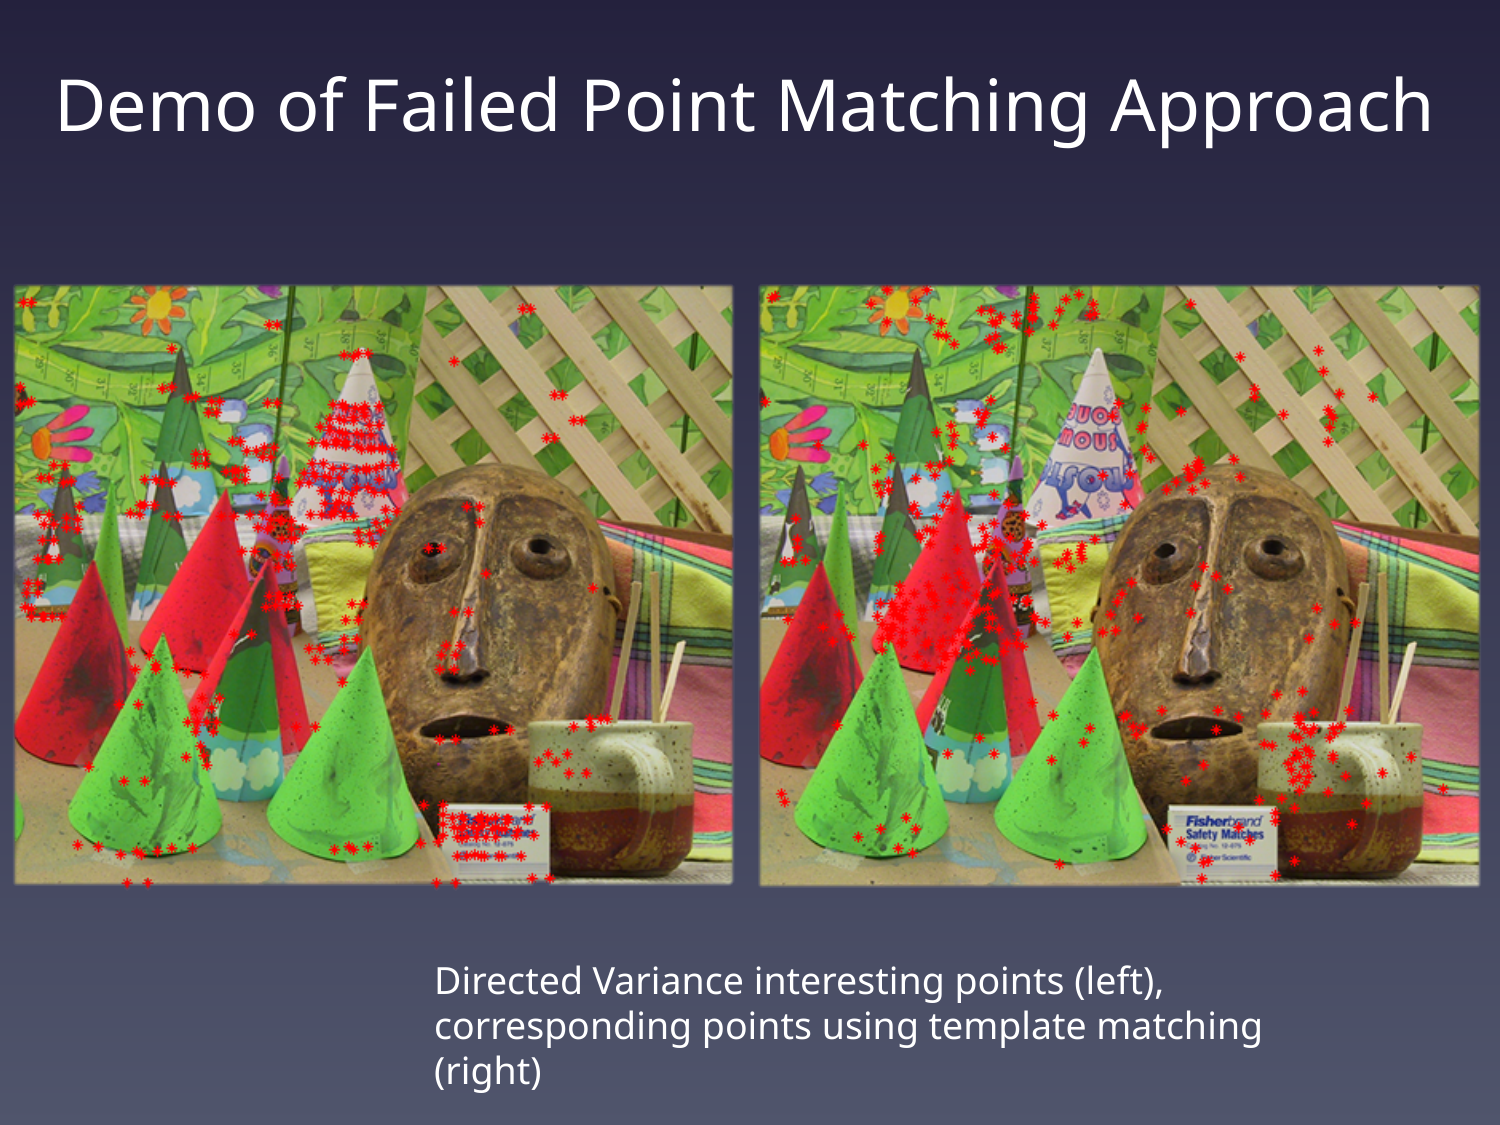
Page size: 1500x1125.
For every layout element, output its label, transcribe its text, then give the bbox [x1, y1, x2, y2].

text_box Directed Variance interesting points (left), corresponding points using template matching (right) [419, 969, 1288, 1100]
picture [0, 251, 1500, 963]
title Demo of Failed Point Matching Approach [36, 51, 1454, 240]
